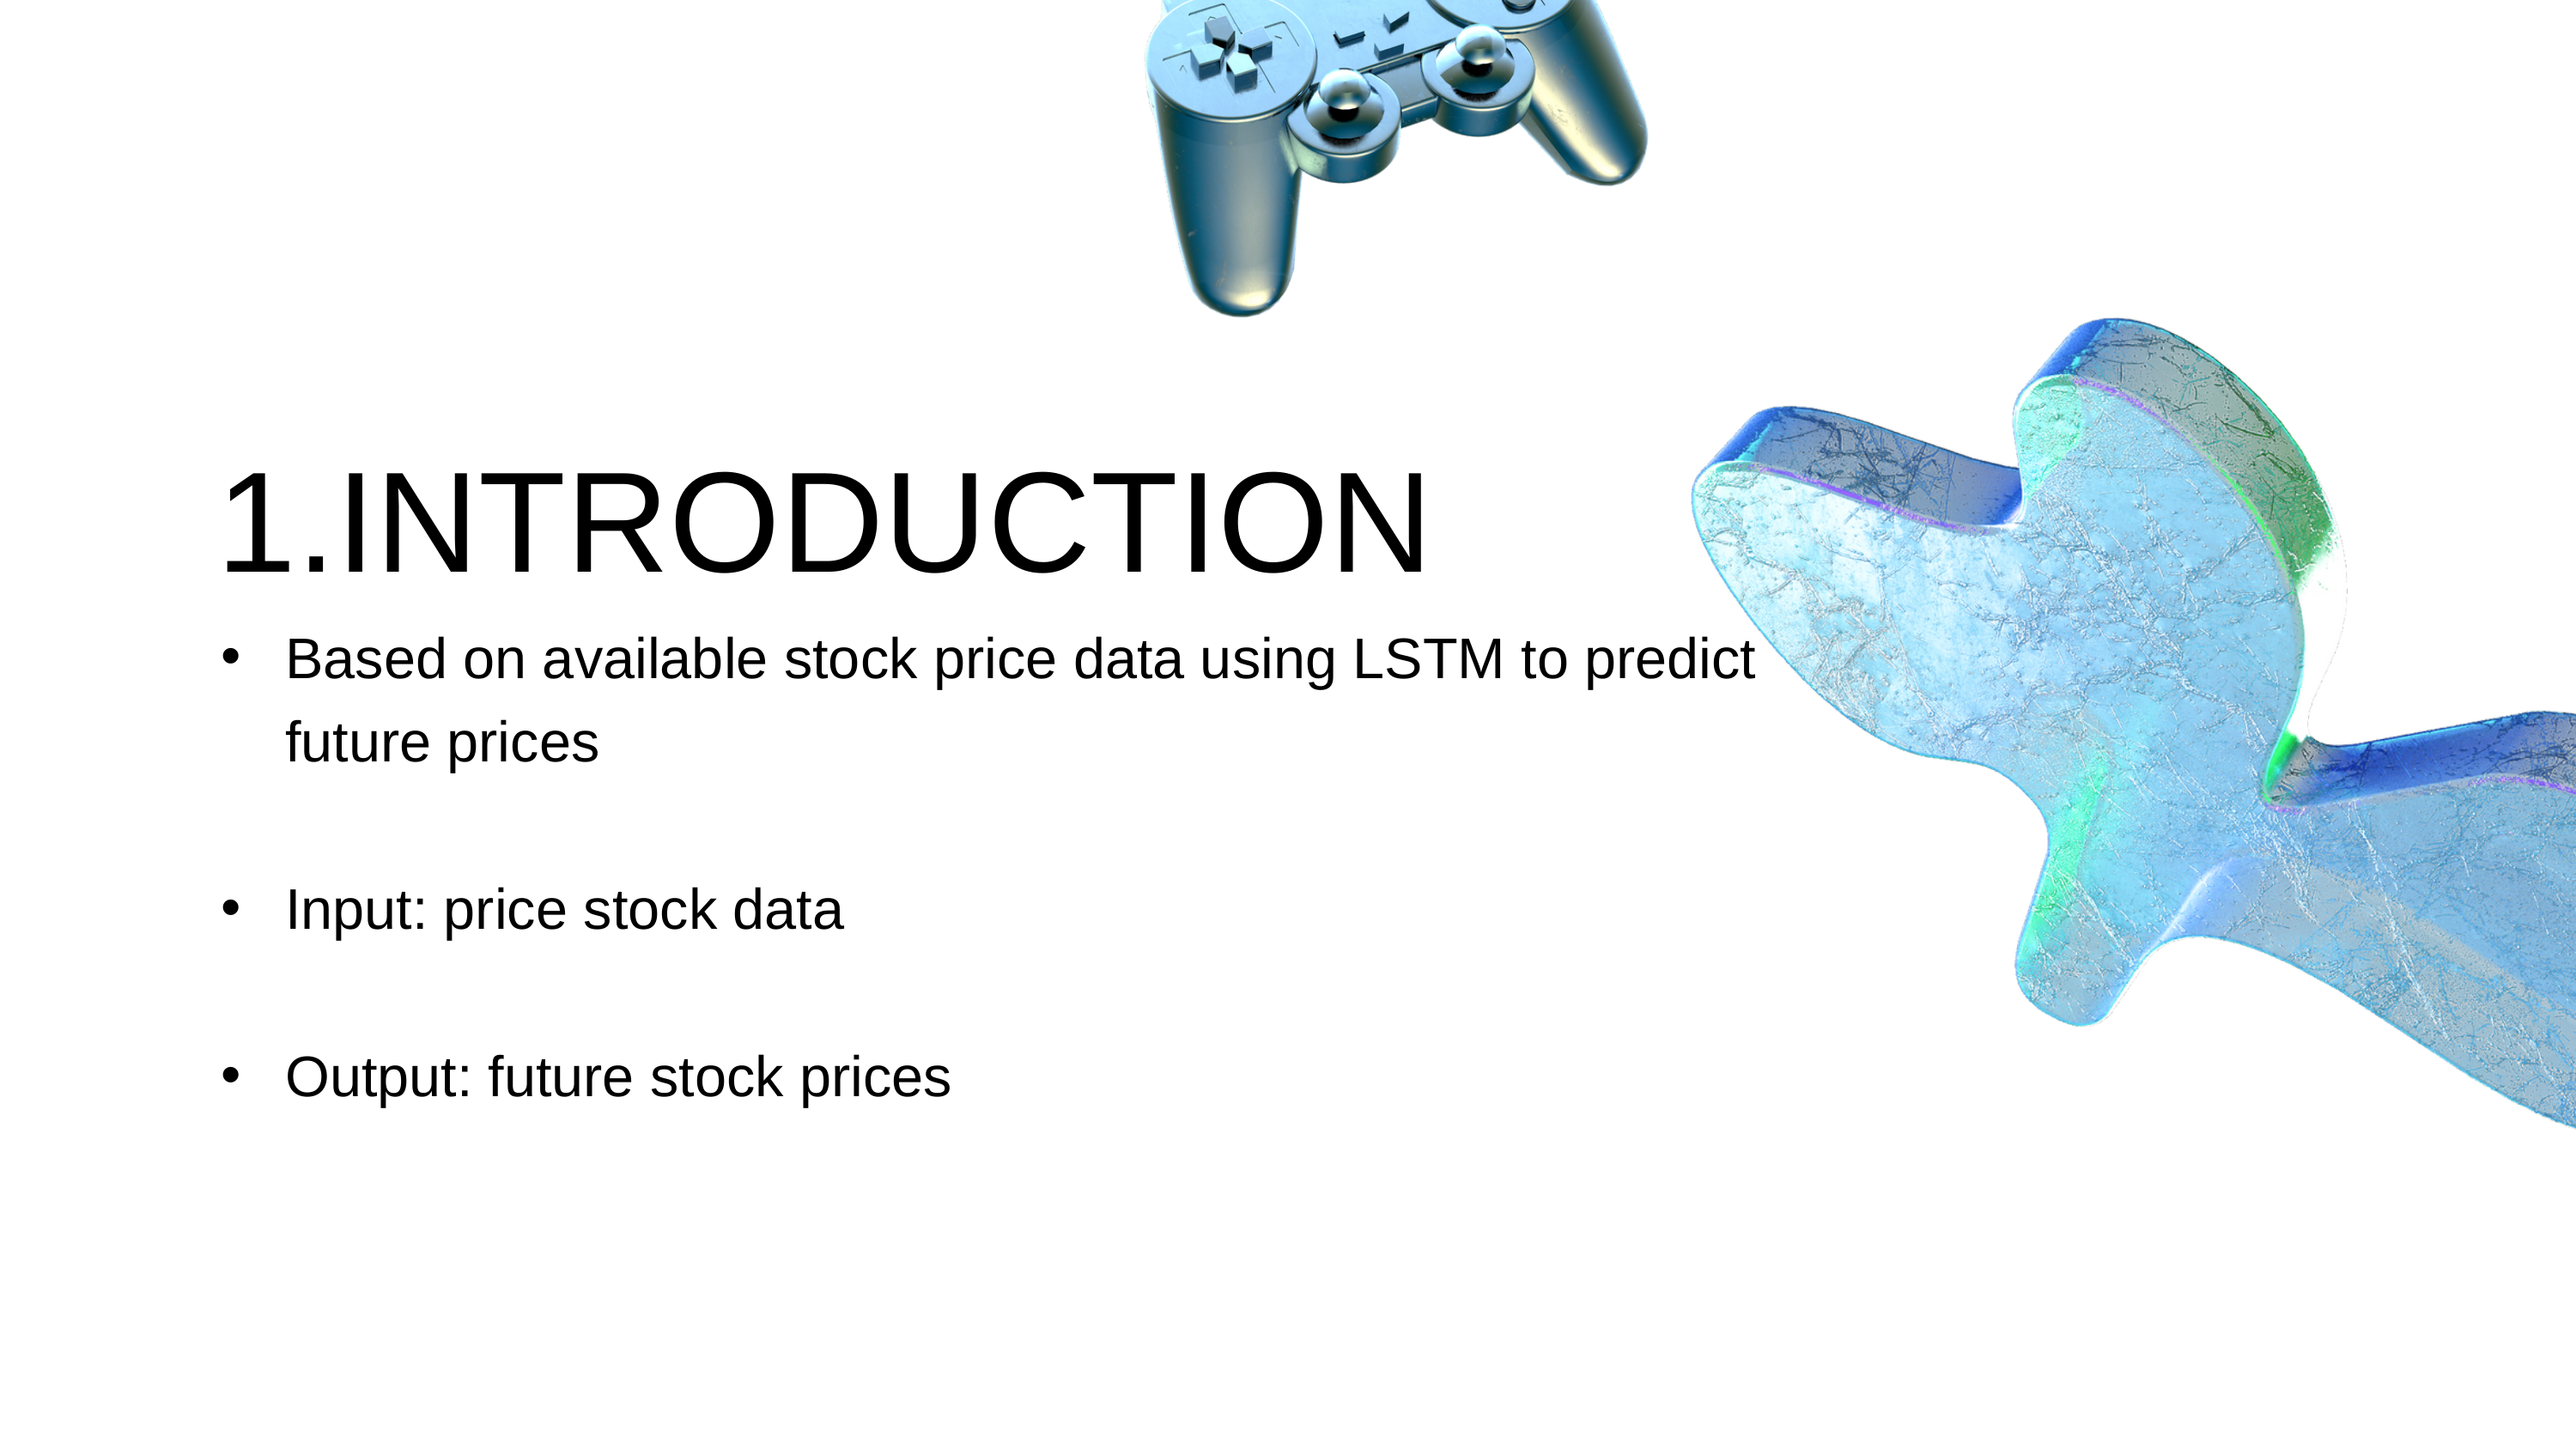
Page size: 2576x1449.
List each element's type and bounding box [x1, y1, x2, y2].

text_box [216, 270, 1818, 1094]
picture [1691, 318, 2576, 1142]
picture [1143, 0, 1649, 319]
